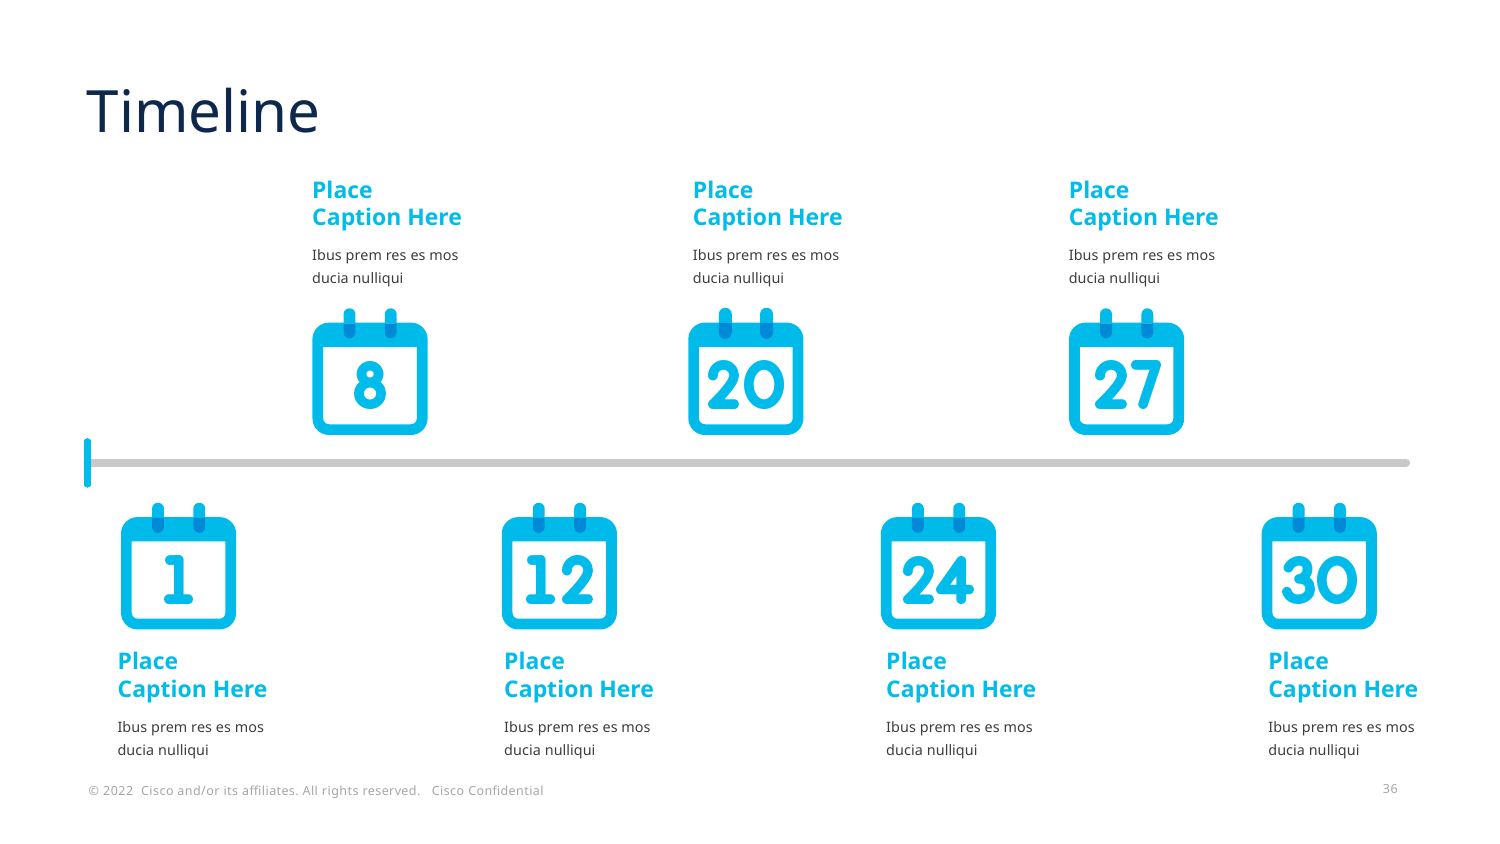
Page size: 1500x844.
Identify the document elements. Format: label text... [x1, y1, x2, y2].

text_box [496, 502, 664, 784]
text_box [304, 167, 472, 435]
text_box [109, 502, 277, 784]
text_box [685, 167, 853, 435]
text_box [1061, 167, 1229, 435]
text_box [1260, 502, 1428, 784]
title Timeline [71, 55, 1441, 176]
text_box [878, 502, 1046, 784]
